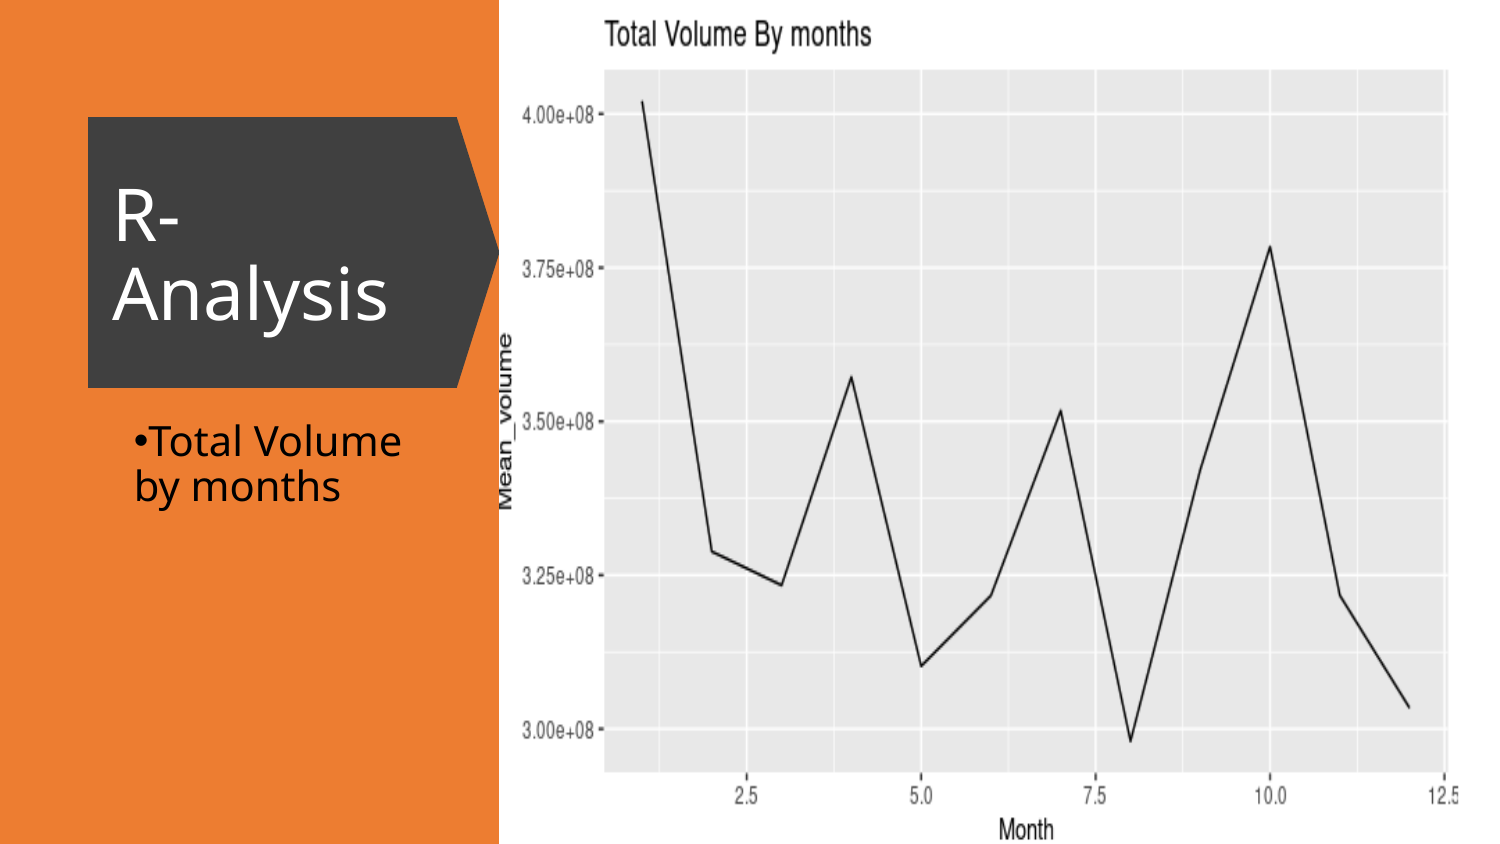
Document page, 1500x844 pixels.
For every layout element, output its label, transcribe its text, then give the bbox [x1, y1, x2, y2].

title R-Analysis [97, 148, 459, 368]
picture [499, 0, 1500, 844]
text_box Total Volume by months [118, 412, 448, 712]
text_box [87, 116, 499, 389]
